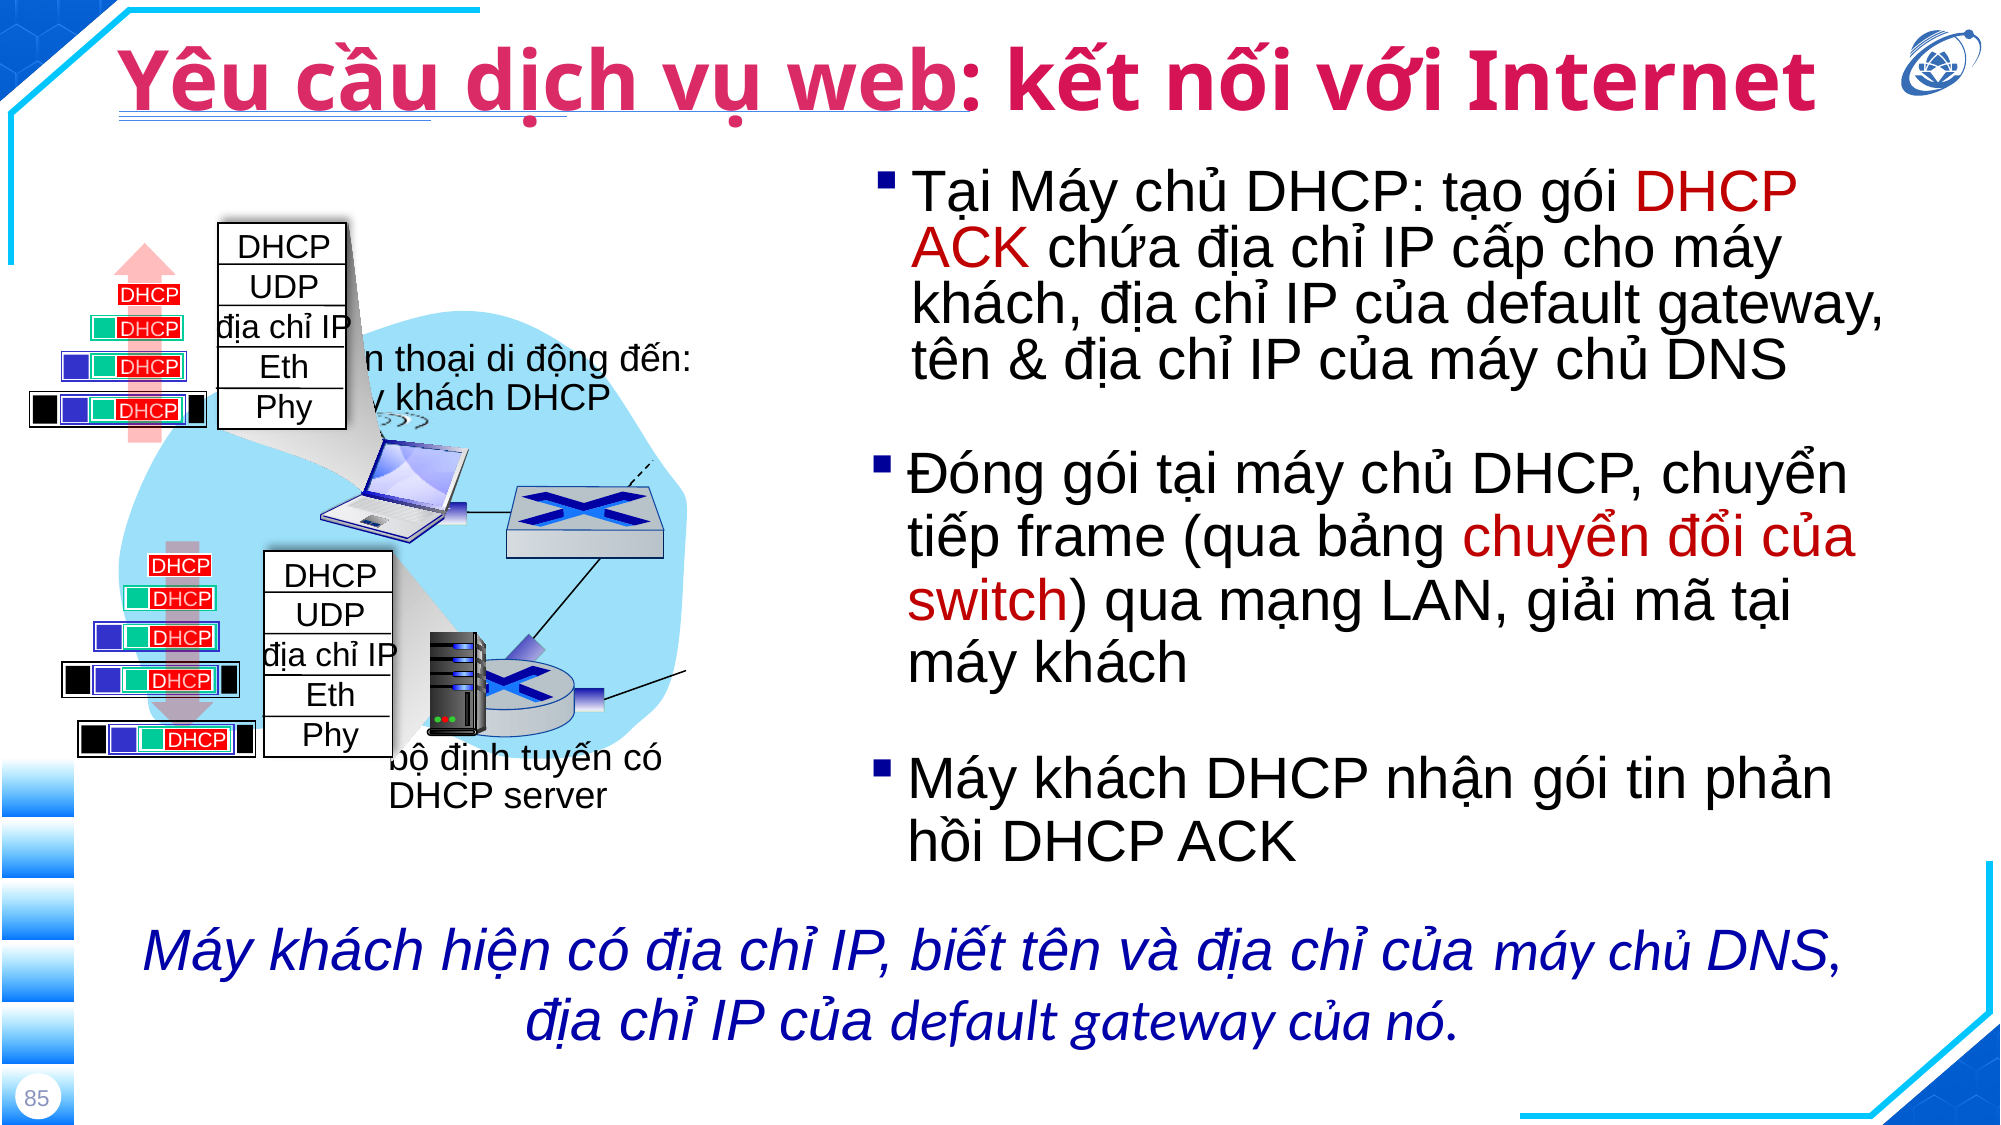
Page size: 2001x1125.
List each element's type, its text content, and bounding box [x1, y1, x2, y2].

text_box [246, 546, 479, 764]
text_box [575, 688, 605, 712]
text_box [78, 719, 256, 760]
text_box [200, 218, 383, 492]
slide_number 85 [0, 1073, 117, 1122]
text_box Đóng gói tại máy chủ DHCP, chuyển tiếp frame (qua bảng chuyển đổi của switch) qua mạng LAN, giải mã tại máy khách [854, 436, 1926, 695]
text_box điện thoại di động đến: máy khách DHCP [383, 333, 708, 425]
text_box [427, 632, 487, 736]
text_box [62, 541, 240, 733]
text_box [506, 634, 546, 659]
text_box bộ định tuyến có DHCP server [373, 732, 678, 824]
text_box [136, 545, 226, 586]
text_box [506, 486, 664, 559]
text_box Máy khách hiện có địa chỉ IP, biết tên và địa chỉ của máy chủ DNS, địa chỉ IP của default gateway của nó. [127, 904, 1859, 1060]
text_box [470, 425, 688, 732]
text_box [312, 410, 470, 546]
text_box Máy khách DHCP nhận gói tin phản hồi DHCP ACK [854, 740, 1926, 878]
title Yêu cầu dịch vụ web: kết nối với Internet [117, 28, 1863, 106]
text_box Tại Máy chủ DHCP: tạo gói DHCP ACK chứa địa chỉ IP cấp cho máy khách, địa chỉ IP của default gateway, tên & địa chỉ IP của máy chủ DNS [858, 159, 1933, 418]
text_box [383, 310, 545, 333]
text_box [29, 242, 207, 443]
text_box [479, 659, 575, 737]
text_box [122, 443, 312, 719]
